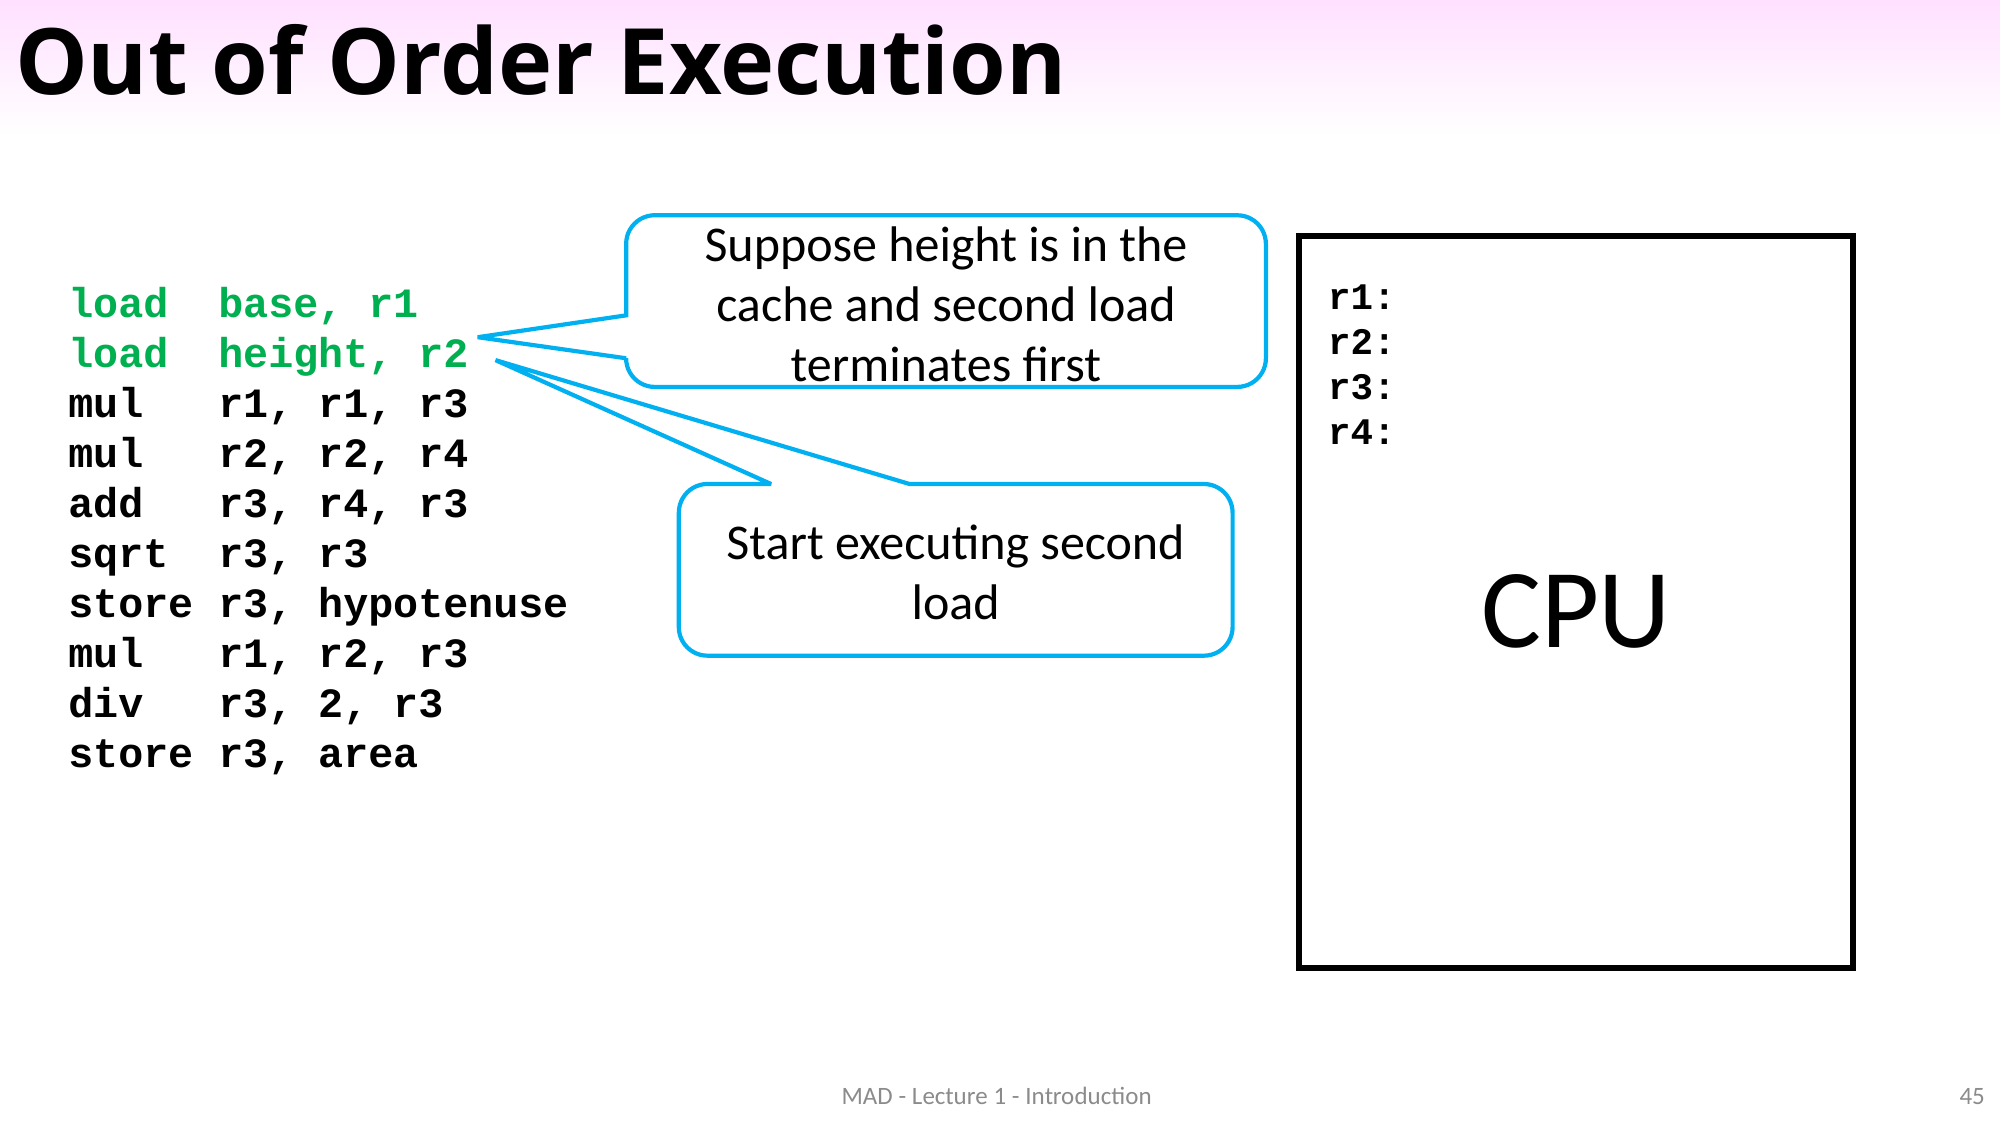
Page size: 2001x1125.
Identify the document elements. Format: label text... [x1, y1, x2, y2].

slide_number 45 [1550, 1065, 2000, 1125]
text_box load base, r1 load height, r2 mul r1, r1, r3 mul r2, r2, r4 add r3, r4, r3 sqrt r3, r3 store r3, hypotenuse mul r1, r2, r3 div r3, 2, r3 store r3, area [53, 268, 627, 784]
text_box Start executing second load [495, 359, 1234, 657]
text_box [1299, 236, 1853, 968]
title Out of Order Execution [0, 0, 2000, 131]
text_box Suppose height is in the cache and second load terminates first [477, 214, 1267, 388]
footer MAD - Lecture 1 - Introduction [662, 1065, 1338, 1125]
